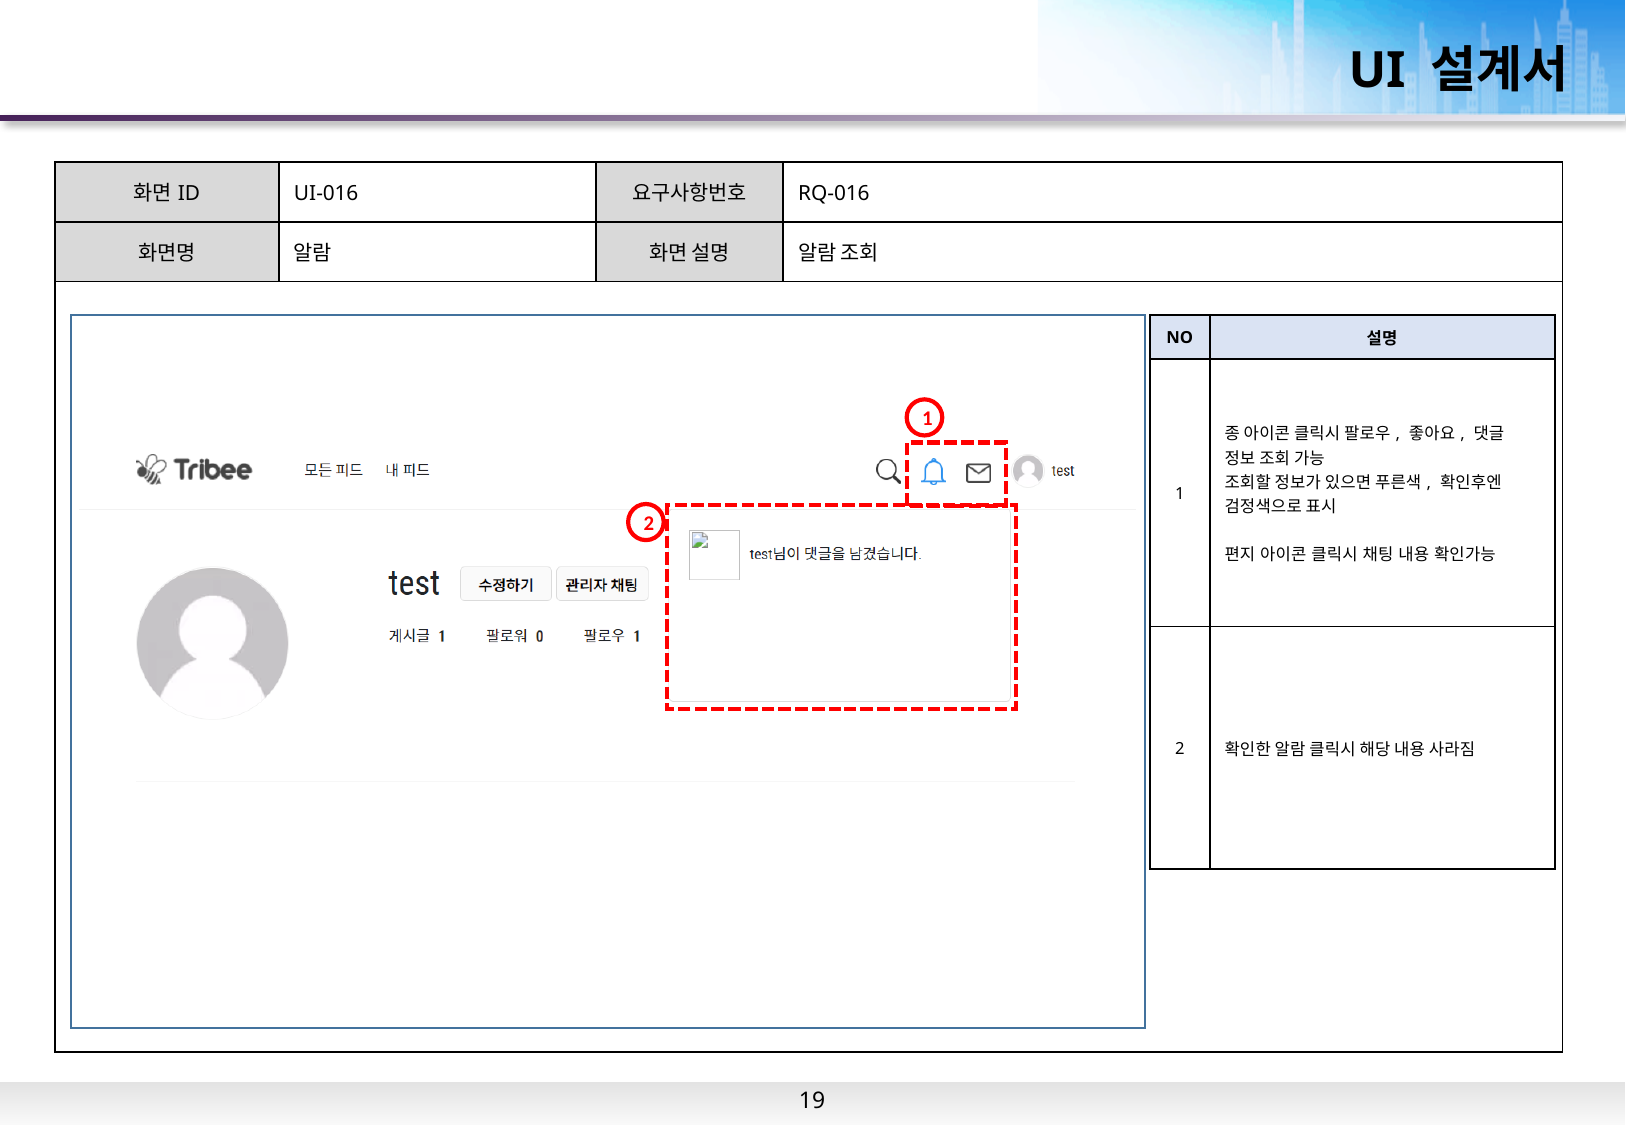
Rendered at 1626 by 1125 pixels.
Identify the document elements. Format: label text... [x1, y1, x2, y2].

table_cell 1 [1151, 360, 1209, 626]
table_cell 화면명 [56, 223, 278, 281]
table_cell [56, 282, 1562, 1051]
text_box [70, 314, 1146, 1029]
table_header RQ-016 [784, 163, 1562, 221]
picture [1037, 0, 1625, 115]
table_header 요구사항번호 [597, 163, 782, 221]
picture [79, 435, 1136, 880]
table_header 화면ID [56, 163, 278, 221]
table_cell 알람 조회 [784, 223, 1562, 281]
table_cell 종 아이콘 클릭시 팔로우, 좋아요, 댓글 정보 조회 가능 조회할 정보가 있으면 푸른색, 확인후엔 검정색으로 표시 편지 아이콘 클릭시 채팅 내용 확인가능 [1211, 360, 1554, 626]
table_cell 2 [1151, 627, 1209, 868]
table_cell 확인한 알람 클릭시 해당 내용 사라짐 [1211, 627, 1554, 868]
table_header UI-016 [280, 163, 595, 221]
text_box 1 [905, 398, 944, 435]
table_header 설명 [1211, 316, 1554, 358]
table_header NO [1151, 316, 1209, 358]
table_cell 알람 [280, 223, 595, 281]
table_cell 화면 설명 [597, 223, 782, 281]
